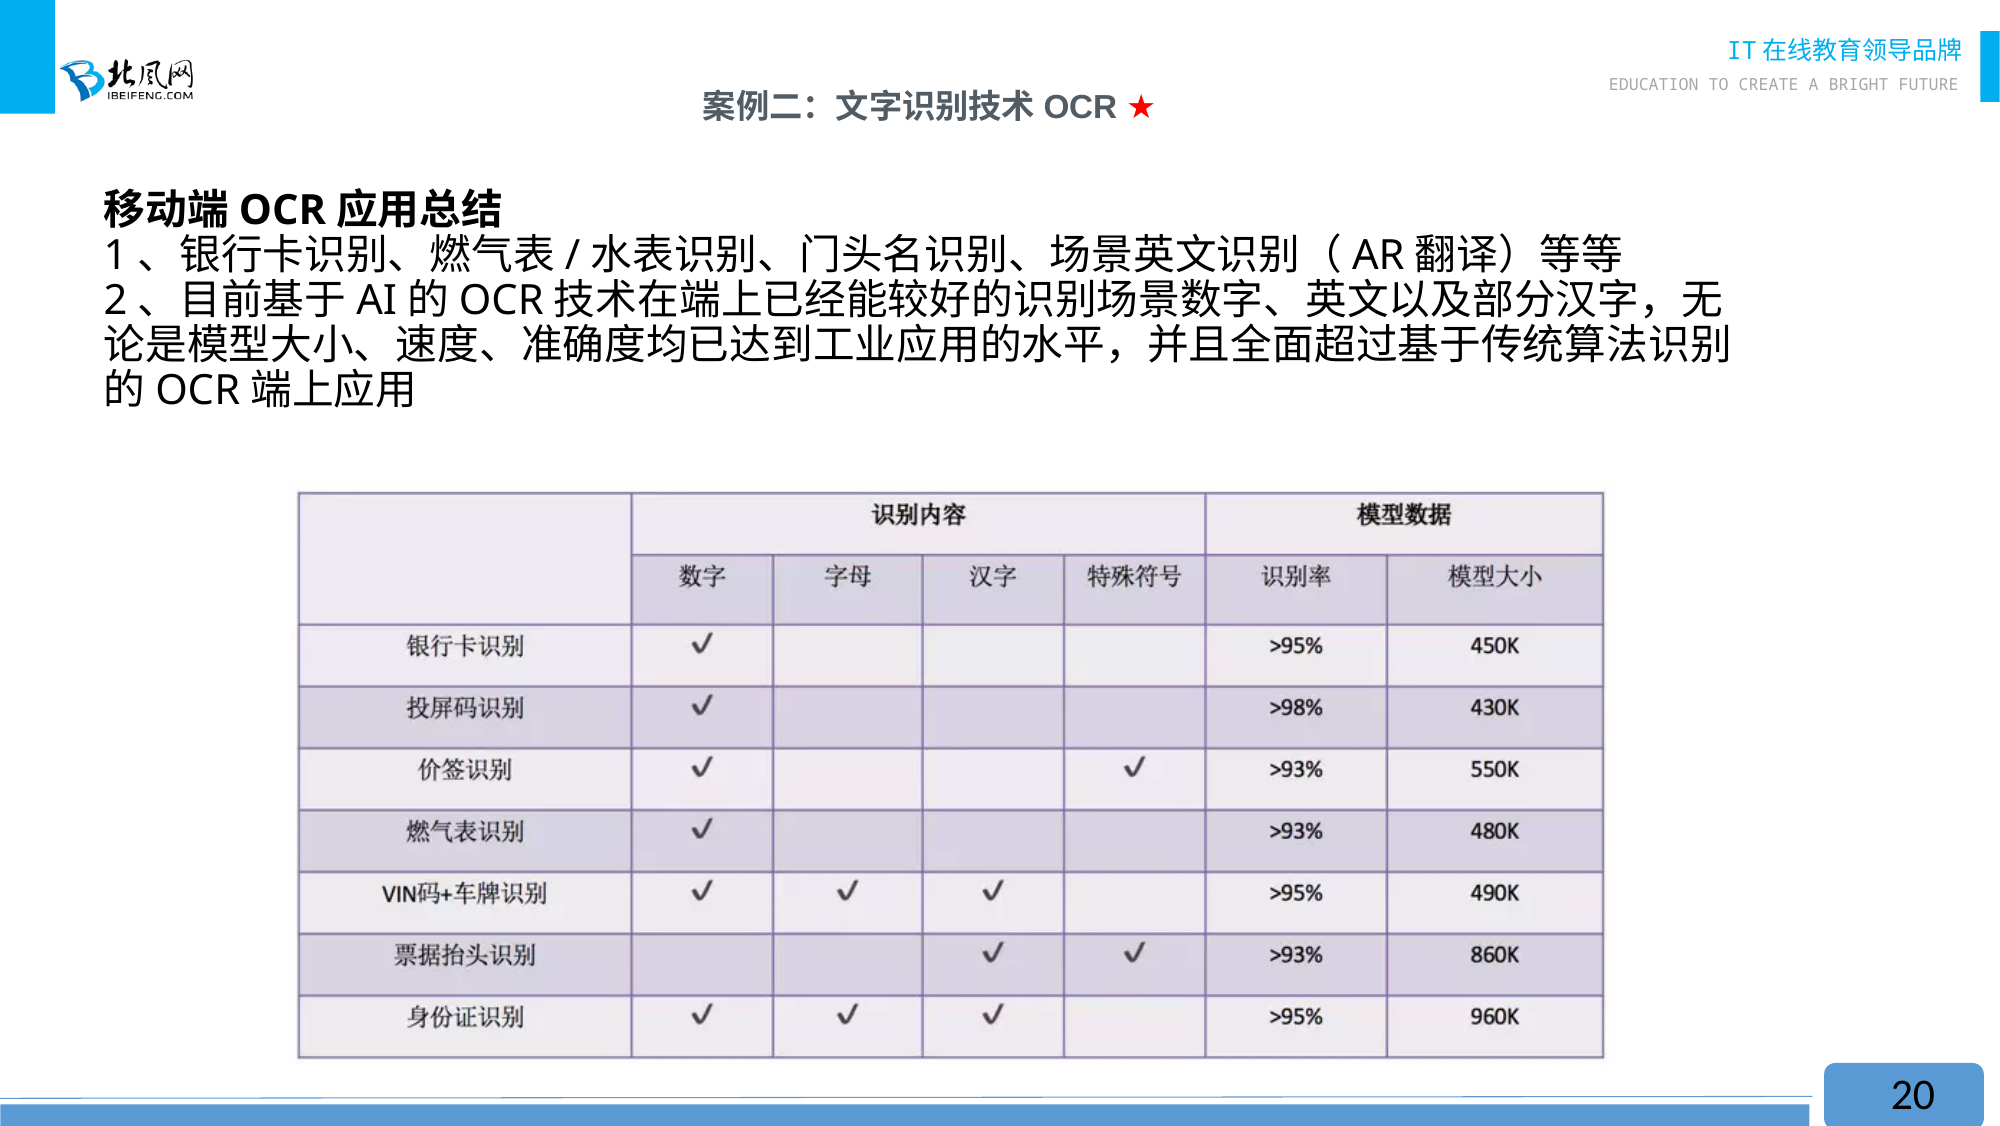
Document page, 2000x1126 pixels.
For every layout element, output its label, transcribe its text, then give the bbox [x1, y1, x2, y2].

picture [56, 54, 198, 103]
text_box 案例二：文字识别技术OCR ★ [687, 63, 1219, 146]
picture [290, 482, 1617, 1065]
title 移动端OCR应用总结 1、银行卡识别、燃气表/水表识别、门头名识别、场景英文识别（AR翻译）等等 2、目前基于AI的OCR技术在端上已经能较好的识别场景数字、英文以及部分汉字，无论是模型大小、速度、准确度均已达到工业应用的水平，并且全面超过基于传统算法识别的OCR端上应用 [88, 184, 1761, 418]
